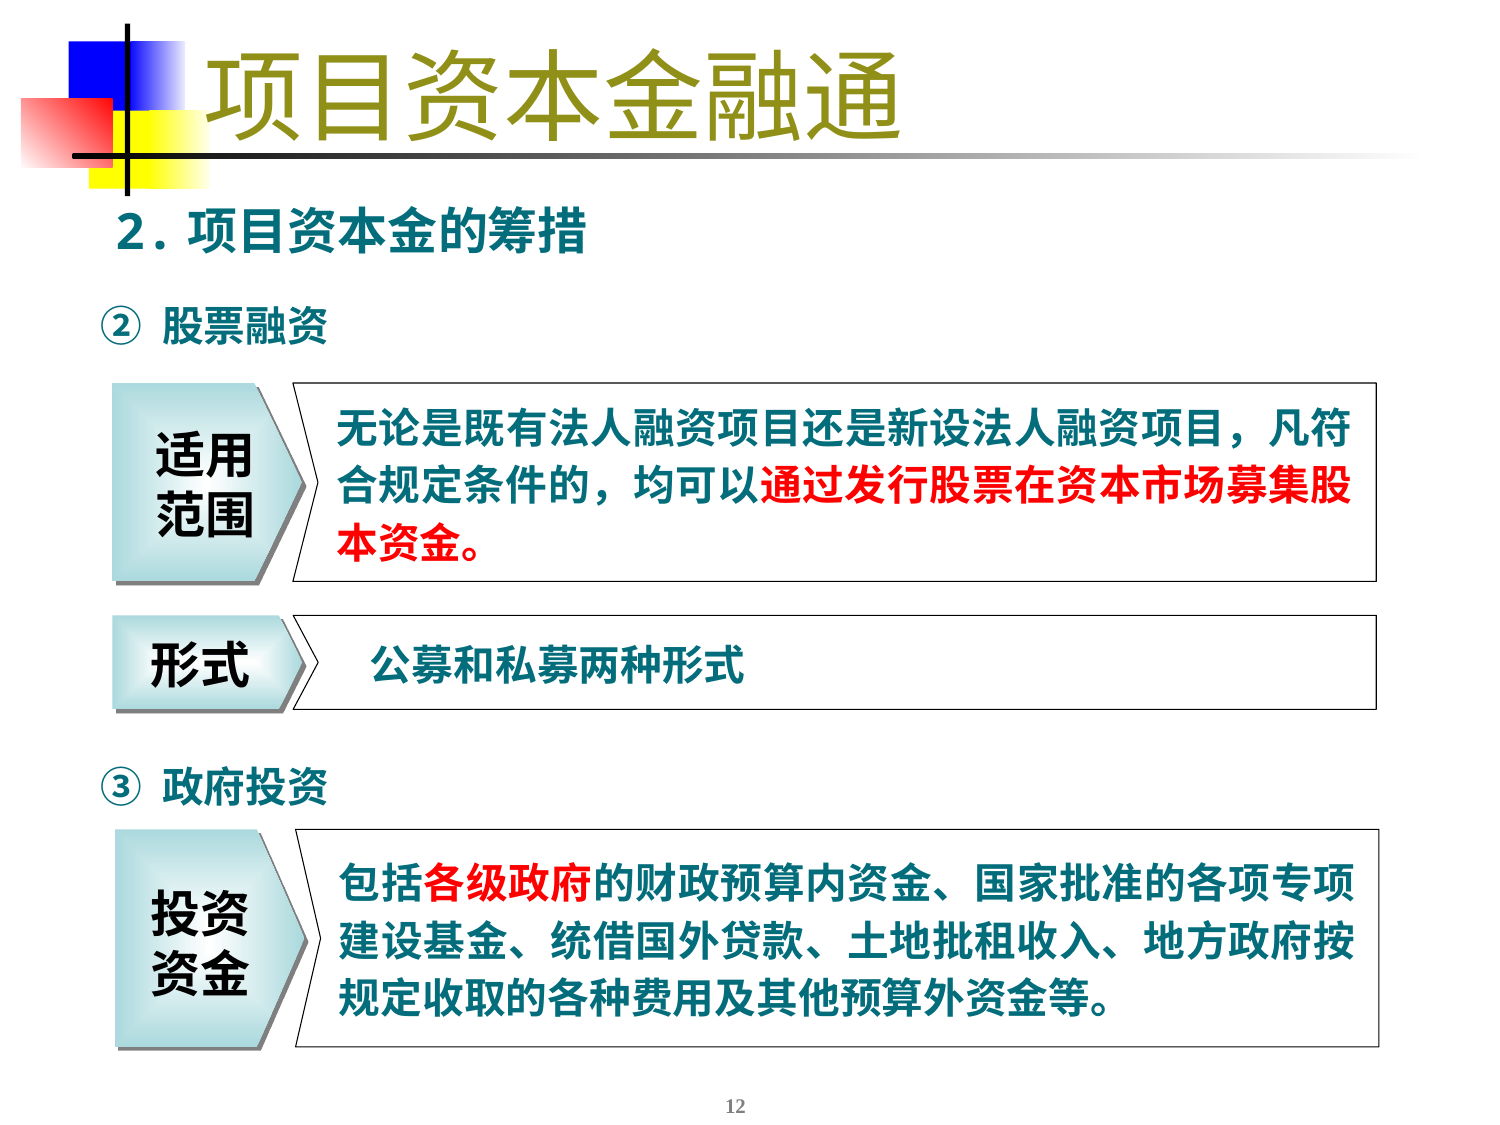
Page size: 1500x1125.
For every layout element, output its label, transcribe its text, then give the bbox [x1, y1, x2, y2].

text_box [114, 829, 1380, 1048]
text_box ② 股票融资 [76, 298, 520, 358]
text_box ③ 政府投资 [76, 759, 520, 819]
text_box 2.项目资本金的筹措 [101, 192, 938, 268]
slide_number 12 [579, 1056, 892, 1125]
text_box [111, 615, 1389, 710]
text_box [111, 382, 1377, 582]
title 项目资本金融通 [188, 23, 1468, 161]
